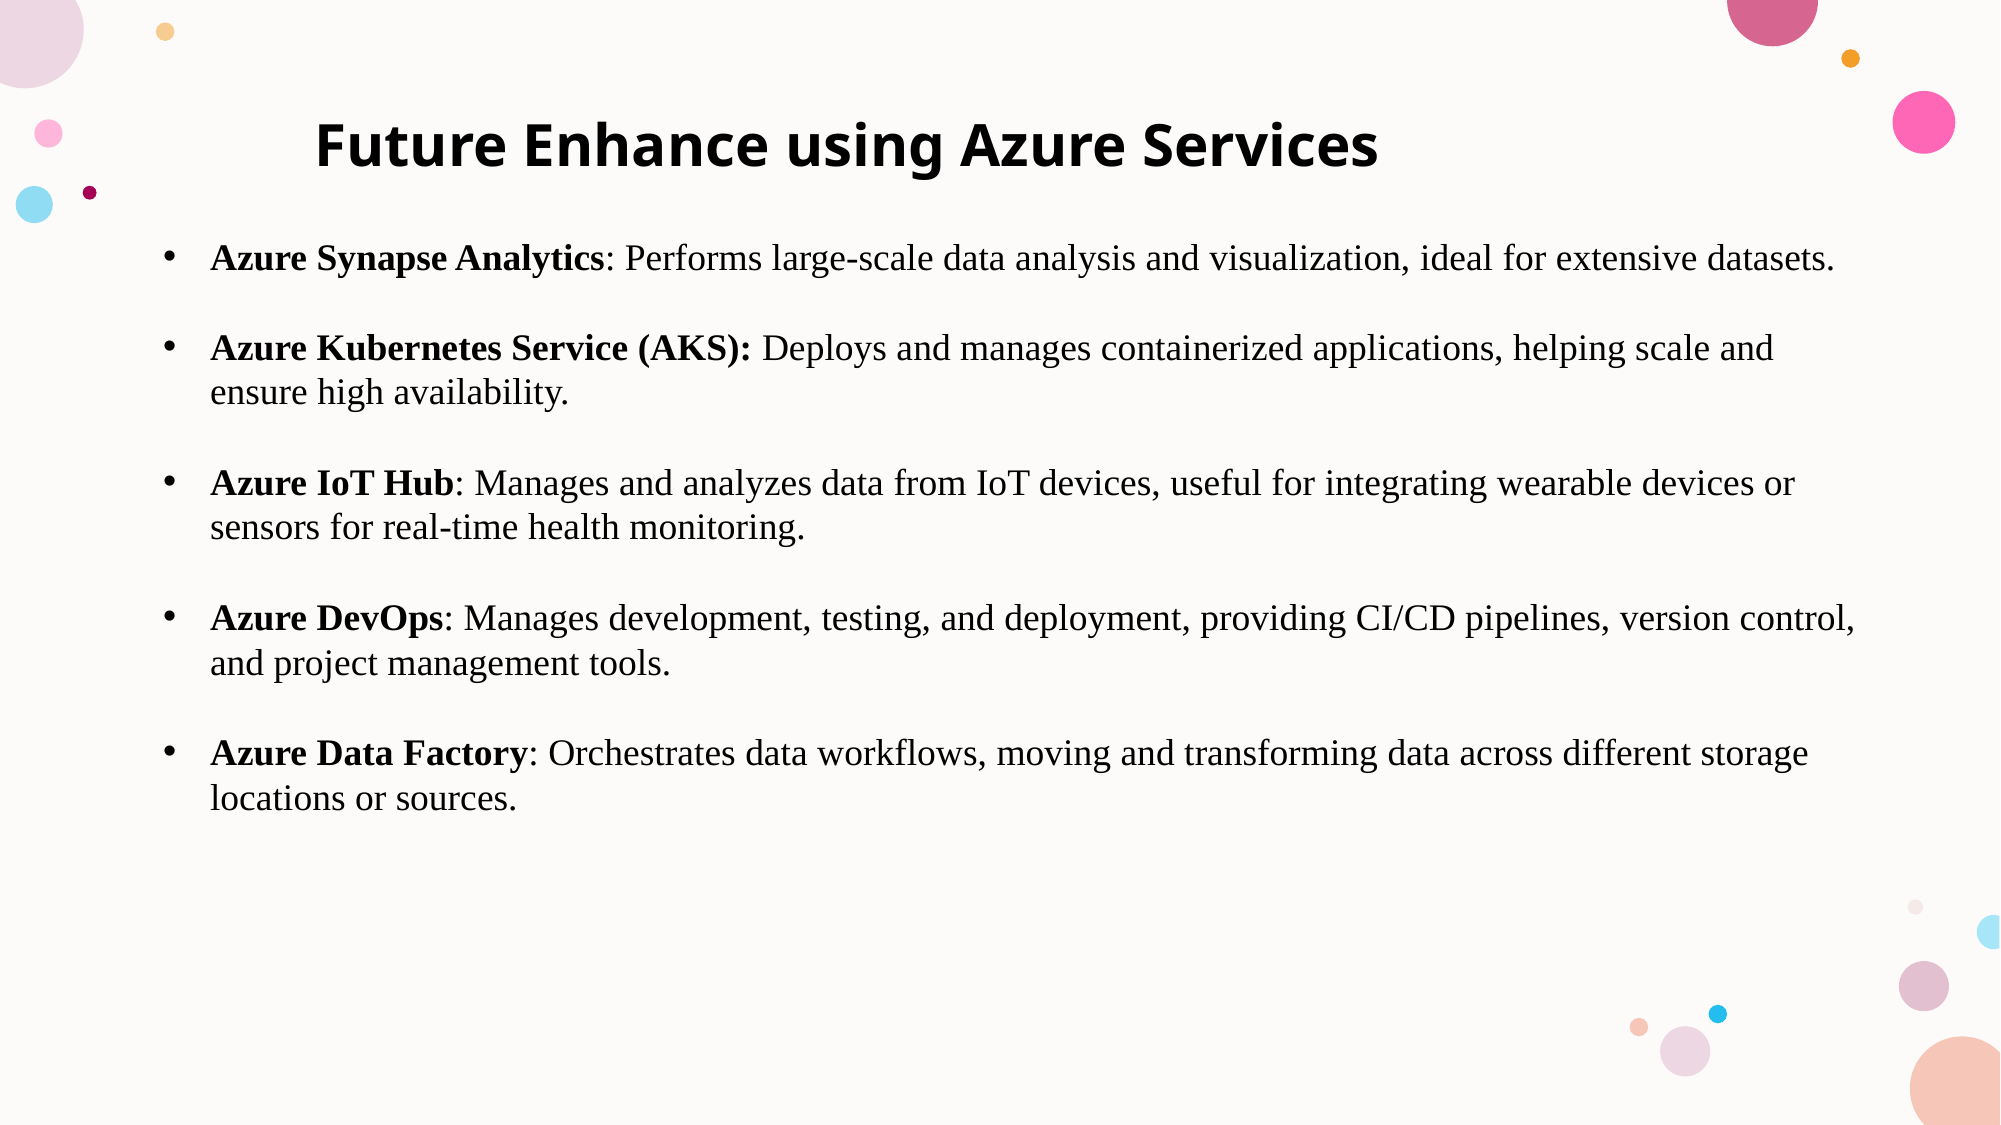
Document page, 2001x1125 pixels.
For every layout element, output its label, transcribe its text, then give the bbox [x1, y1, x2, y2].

text_box Future Enhance using Azure Services [299, 100, 1739, 186]
text_box Azure Synapse Analytics: Performs large-scale data analysis and visualization, ideal for extensive datasets. Azure Kubernetes Service (AKS): Deploys and manages containerized applications, helping scale and ensure high availability. Azure IoT Hub: Manages and analyzes data from IoT devices, useful for integrating wearable devices or sensors for real-time health monitoring. Azure DevOps: Manages development, testing, and deployment, providing CI/CD pipelines, version control, and project management tools. Azure Data Factory: Orchestrates data workflows, moving and transforming data across different storage locations or sources. [148, 225, 1890, 870]
